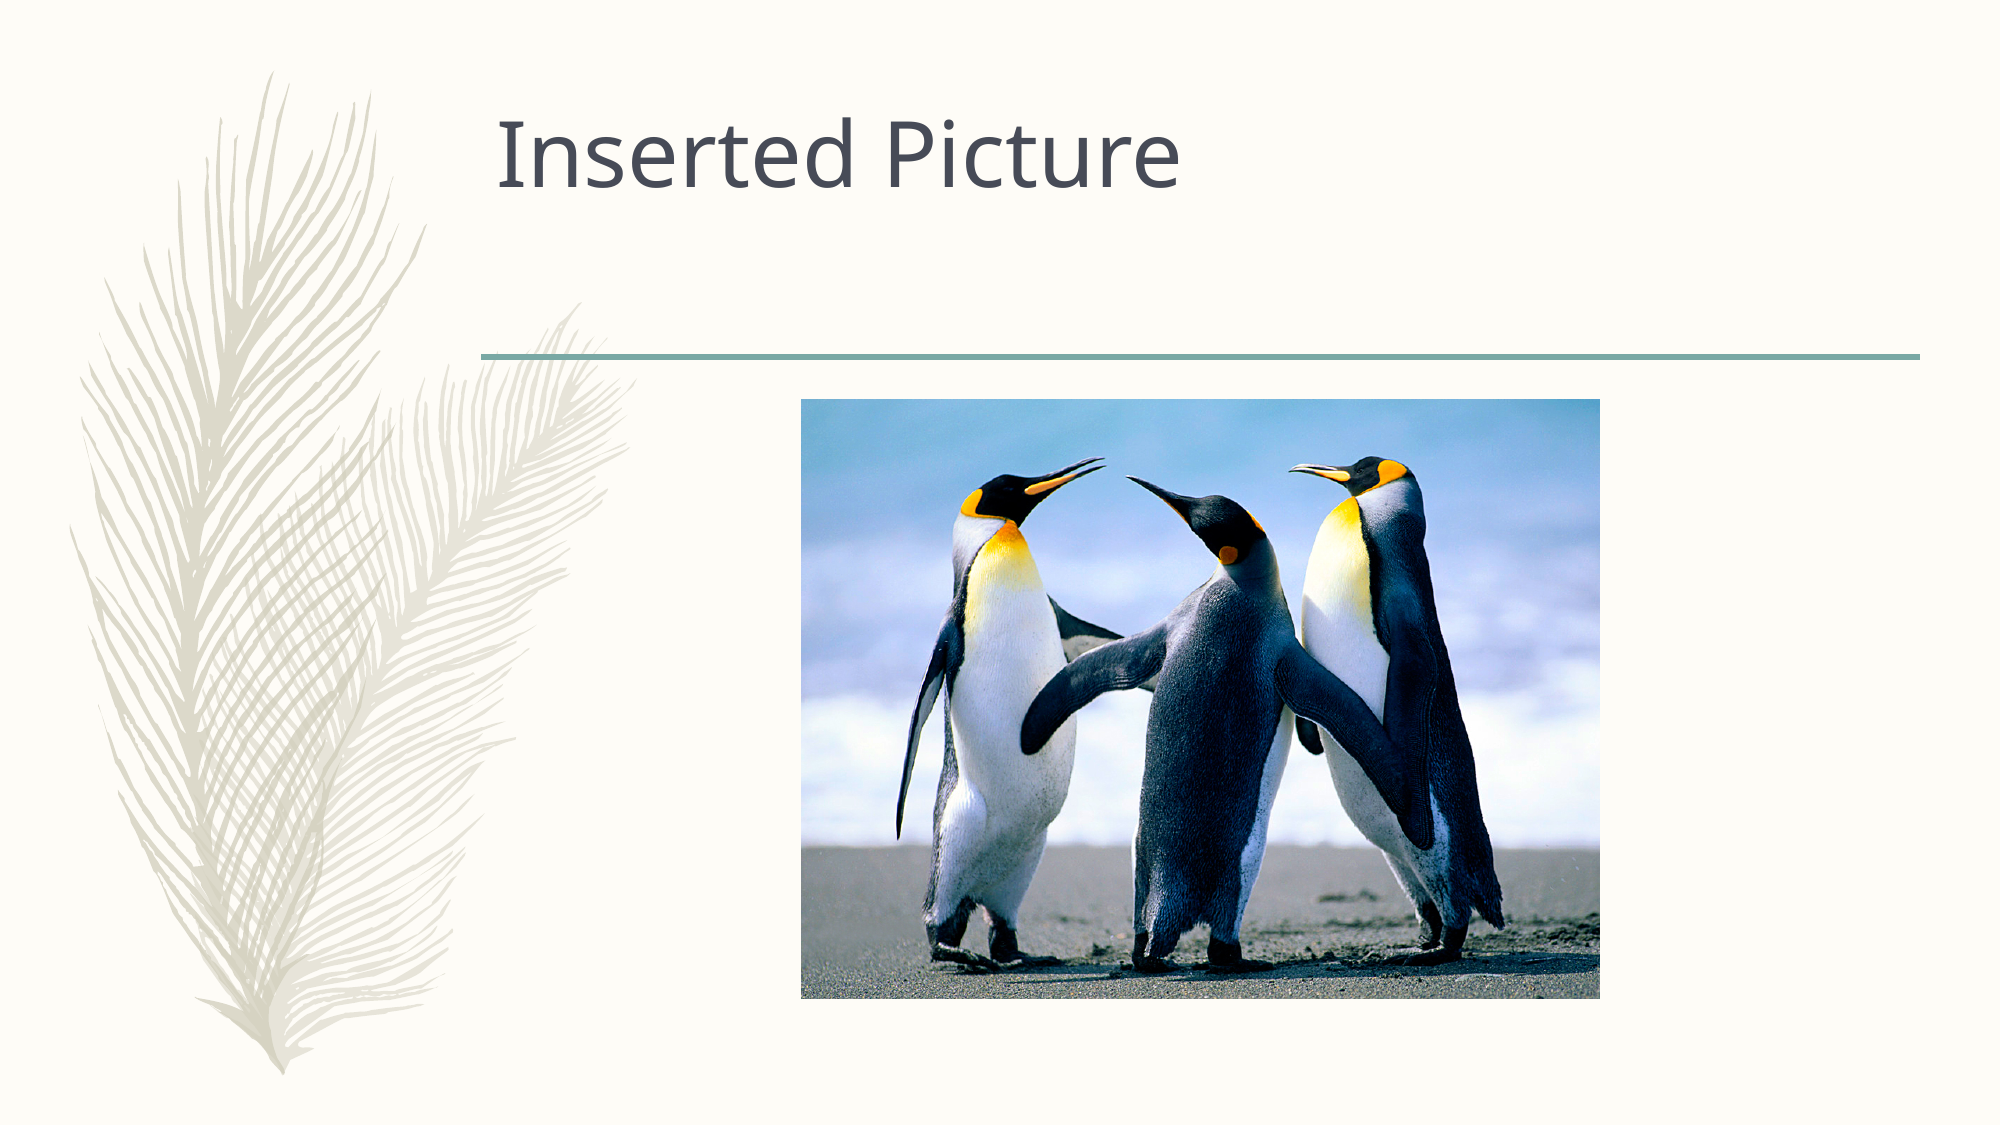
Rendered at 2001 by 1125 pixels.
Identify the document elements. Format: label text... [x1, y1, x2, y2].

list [801, 399, 1601, 1000]
title Inserted Picture [481, 93, 1920, 350]
